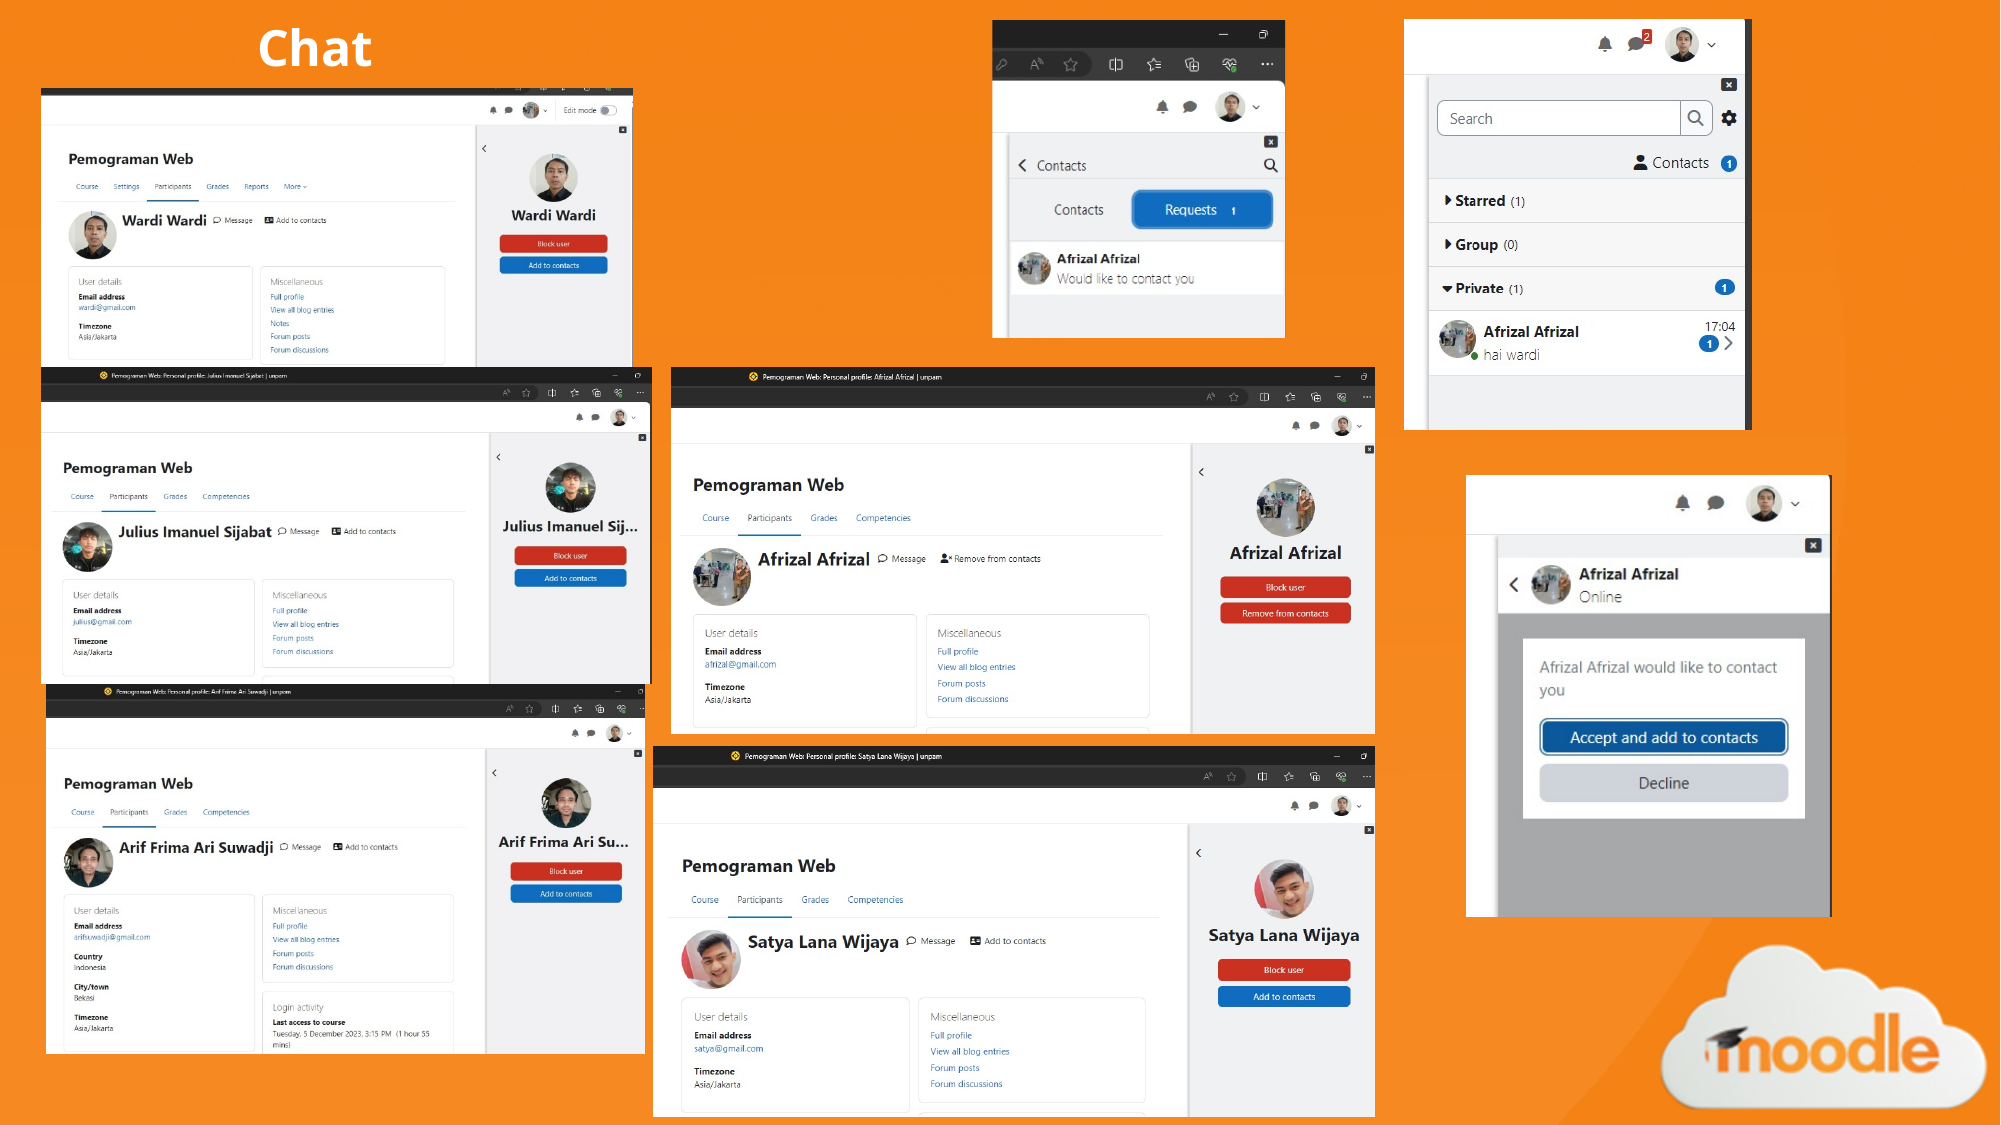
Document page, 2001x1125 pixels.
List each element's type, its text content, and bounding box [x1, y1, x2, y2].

picture [0, 0, 2001, 1125]
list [41, 88, 633, 367]
title Chat [117, 12, 514, 88]
